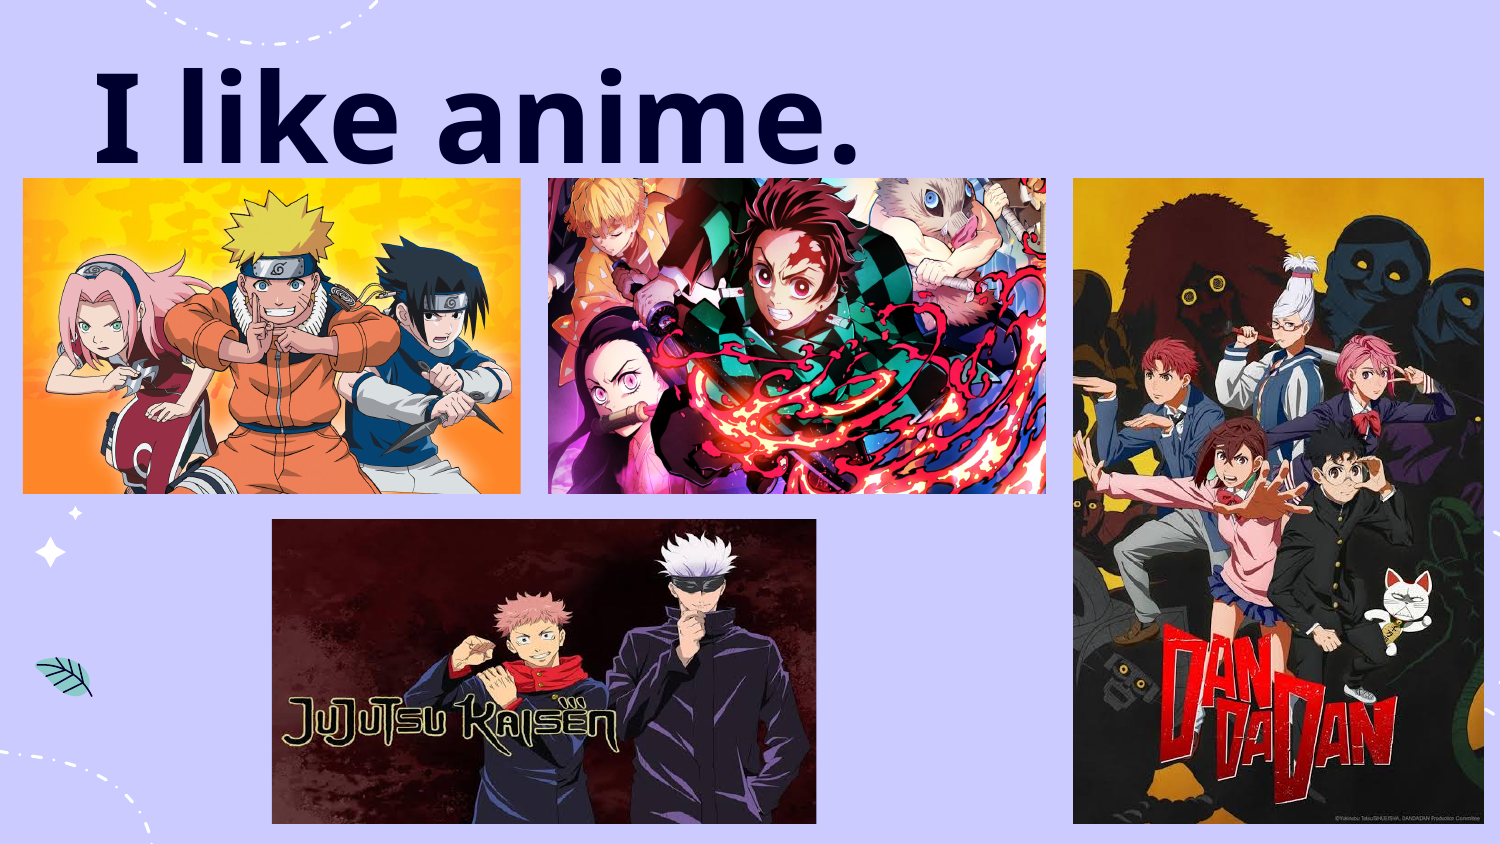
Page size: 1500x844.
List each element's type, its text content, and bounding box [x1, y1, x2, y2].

picture [22, 177, 521, 494]
picture [271, 519, 817, 824]
picture [547, 177, 1047, 494]
title I like anime. [78, 0, 1215, 204]
picture [1073, 177, 1485, 824]
